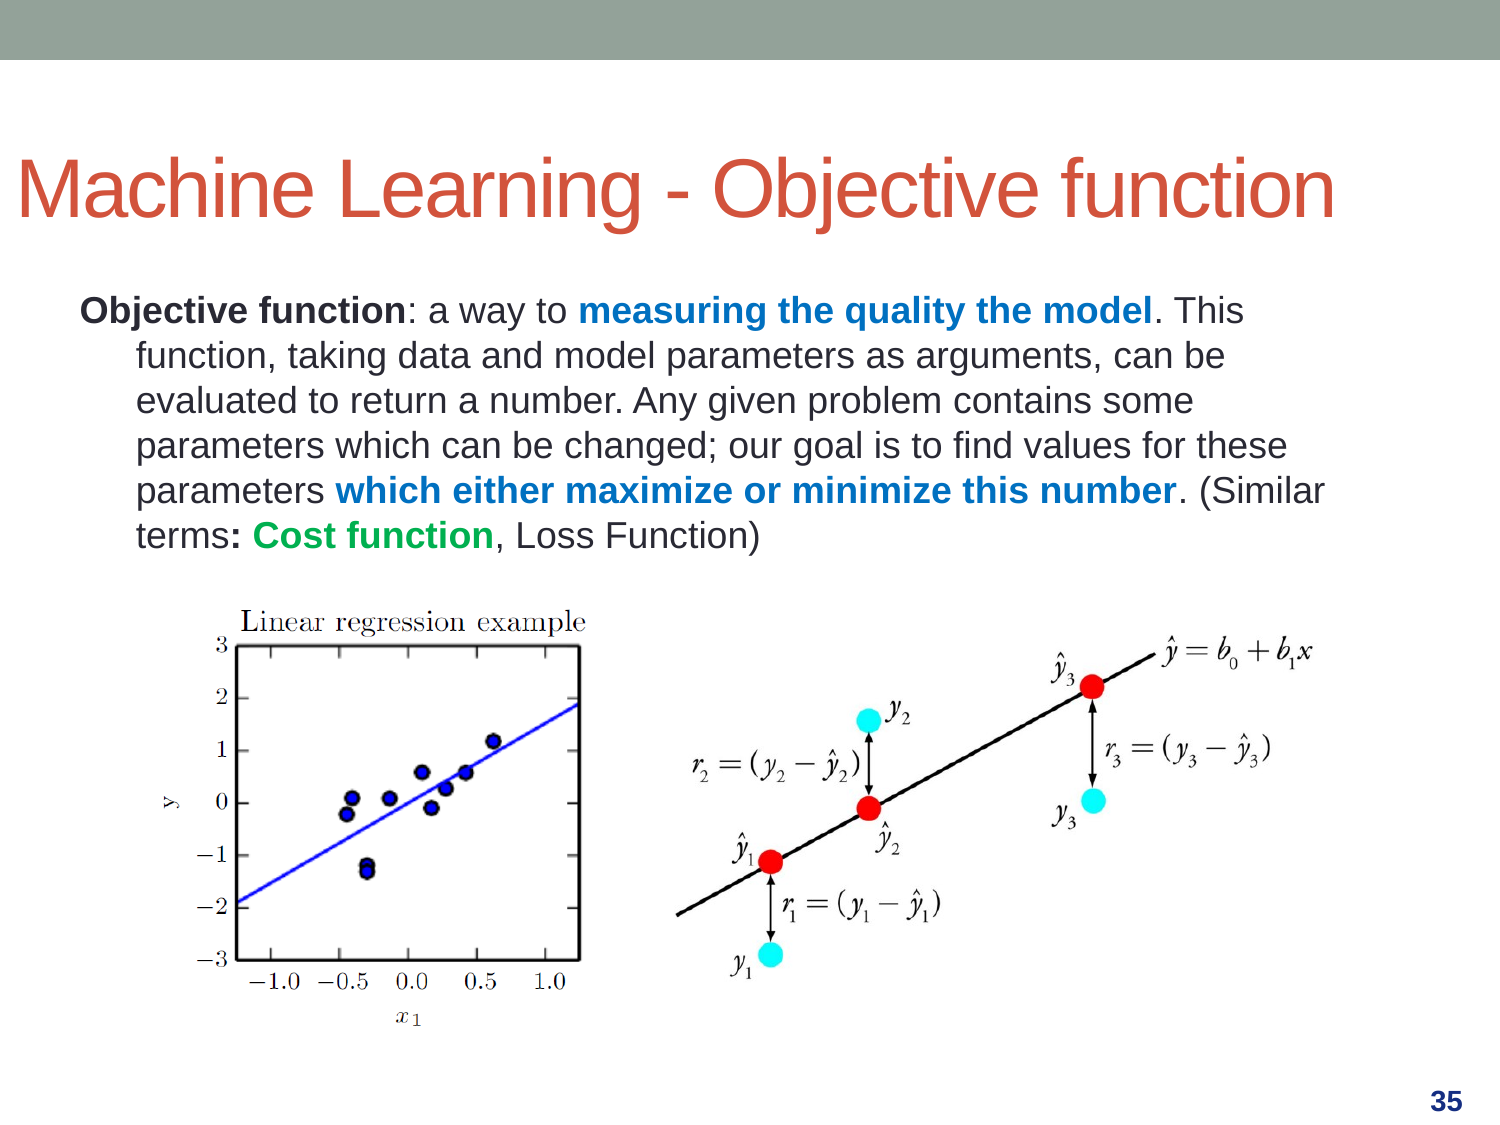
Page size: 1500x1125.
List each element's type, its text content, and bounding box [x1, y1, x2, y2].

title Machine Learning - Objective function [0, 101, 1436, 266]
text_box Objective function: a way to measuring the quality the model. This function, taking data and model parameters as arguments, can be evaluated to return a number. Any given problem contains some parameters which can be changed; our goal is to find values for these parameters which either maximize or minimize this number. (Similar terms: Cost function, Loss Function) [64, 278, 1388, 634]
picture [147, 597, 604, 1036]
slide_number 35 [1415, 1070, 1499, 1125]
picture [667, 621, 1359, 988]
